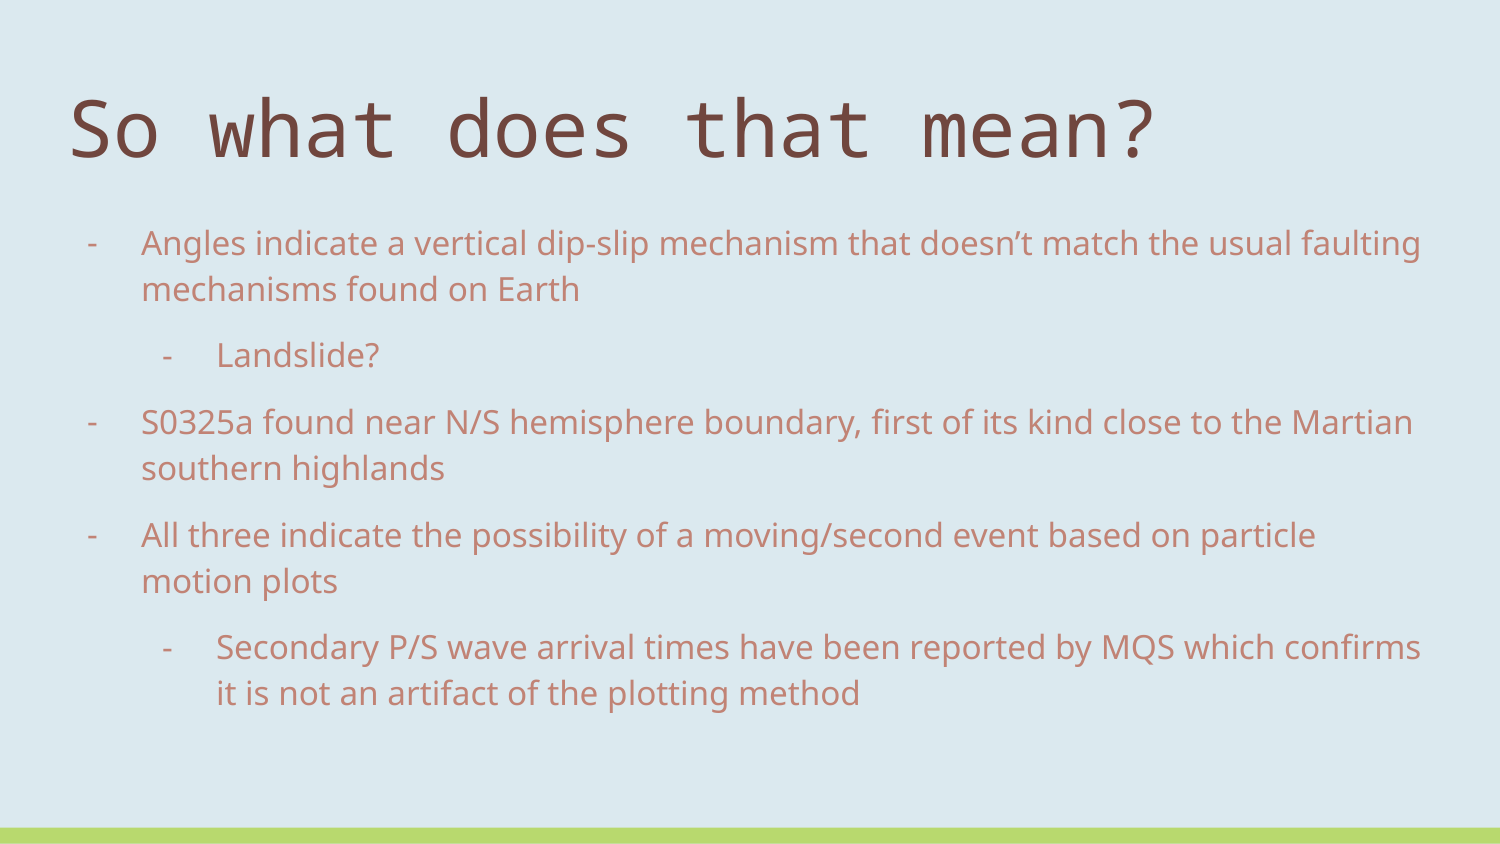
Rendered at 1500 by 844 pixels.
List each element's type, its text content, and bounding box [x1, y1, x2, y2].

title So what does that mean? [51, 51, 1449, 189]
list Angles indicate a vertical dip-slip mechanism that doesn’t match the usual faulting mechanisms found on Earth Landslide? S0325a found near N/S hemisphere boundary, first of its kind close to the Martian southern highlands All three indicate the possibility of a moving/second event based on particle motion plots Secondary P/S wave arrival times have been reported by MQS which confirms it is not an artifact of the plotting method [51, 200, 1449, 752]
